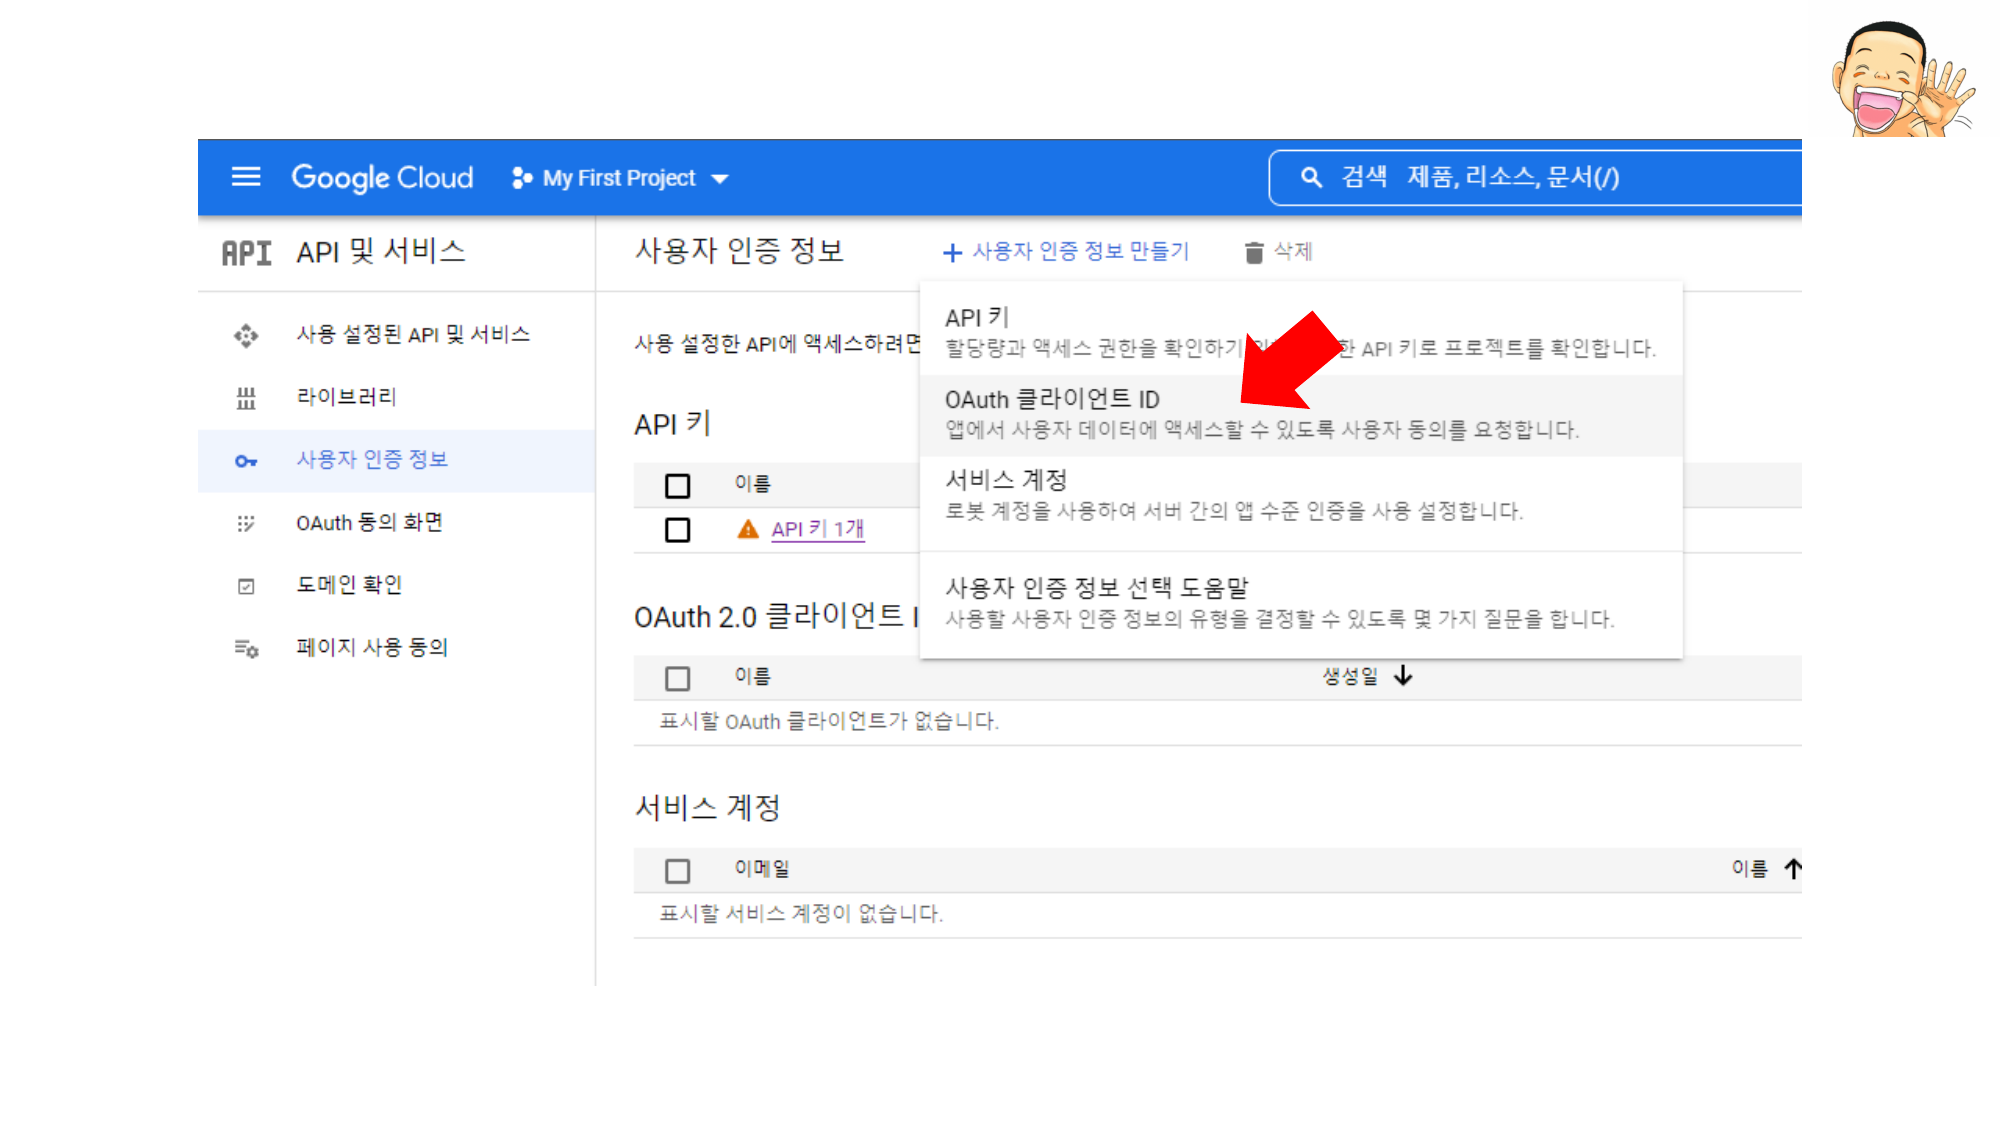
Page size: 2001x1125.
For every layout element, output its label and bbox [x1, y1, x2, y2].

picture [1808, 0, 2000, 137]
picture [198, 139, 1802, 986]
